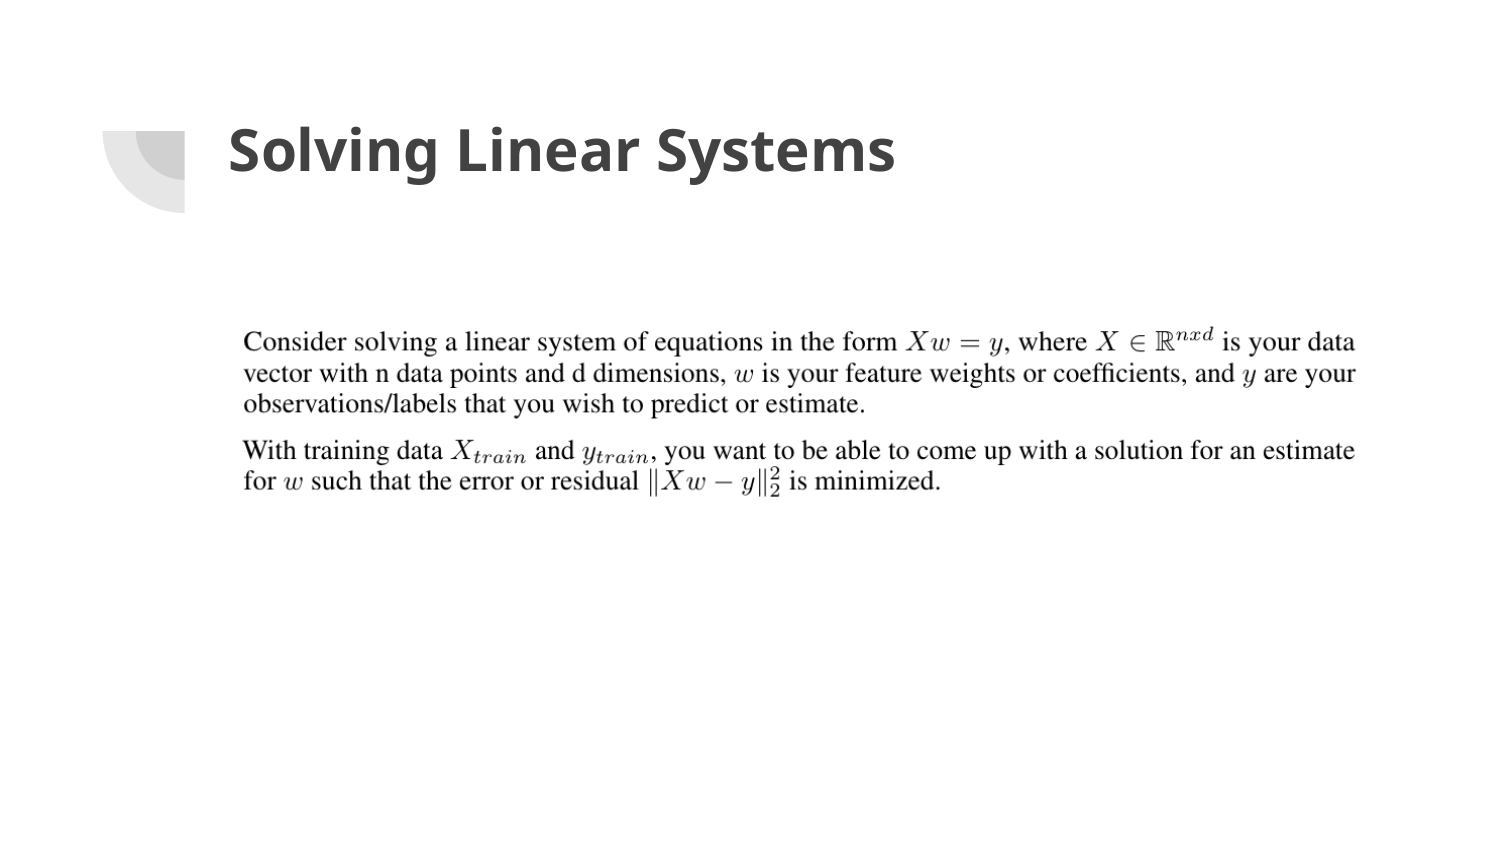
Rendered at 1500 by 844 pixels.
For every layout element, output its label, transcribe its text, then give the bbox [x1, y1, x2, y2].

title Solving Linear Systems [213, 98, 1368, 194]
picture [220, 322, 1402, 521]
